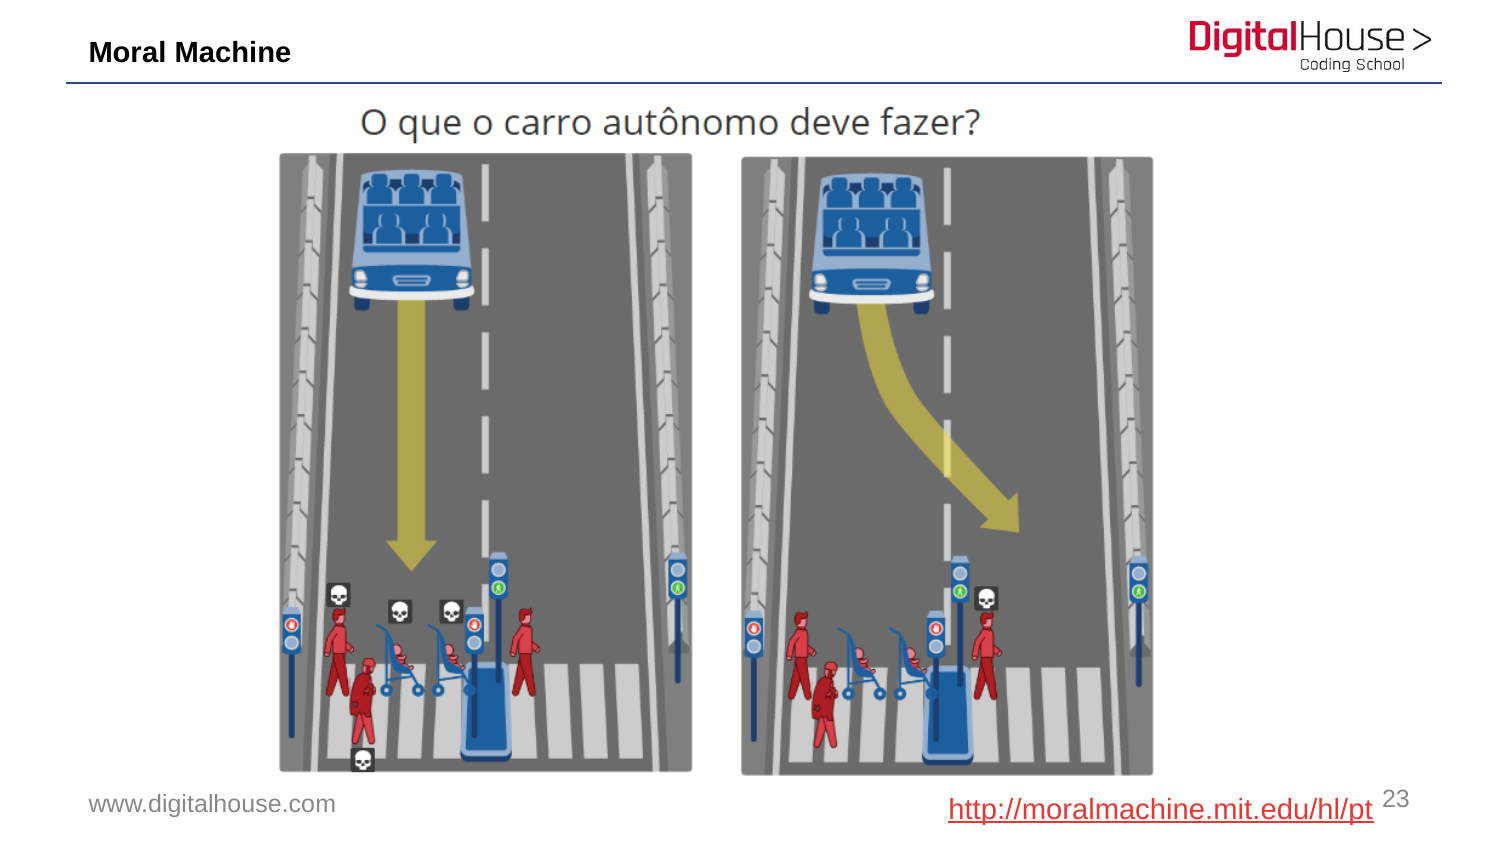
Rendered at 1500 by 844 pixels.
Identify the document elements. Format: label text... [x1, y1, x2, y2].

picture [1190, 21, 1431, 72]
picture [179, 101, 1239, 785]
title Moral Machine [73, 21, 1074, 80]
slide_number 23 [1244, 774, 1425, 820]
text_box http://moralmachine.mit.edu/hl/pt [933, 783, 1389, 833]
